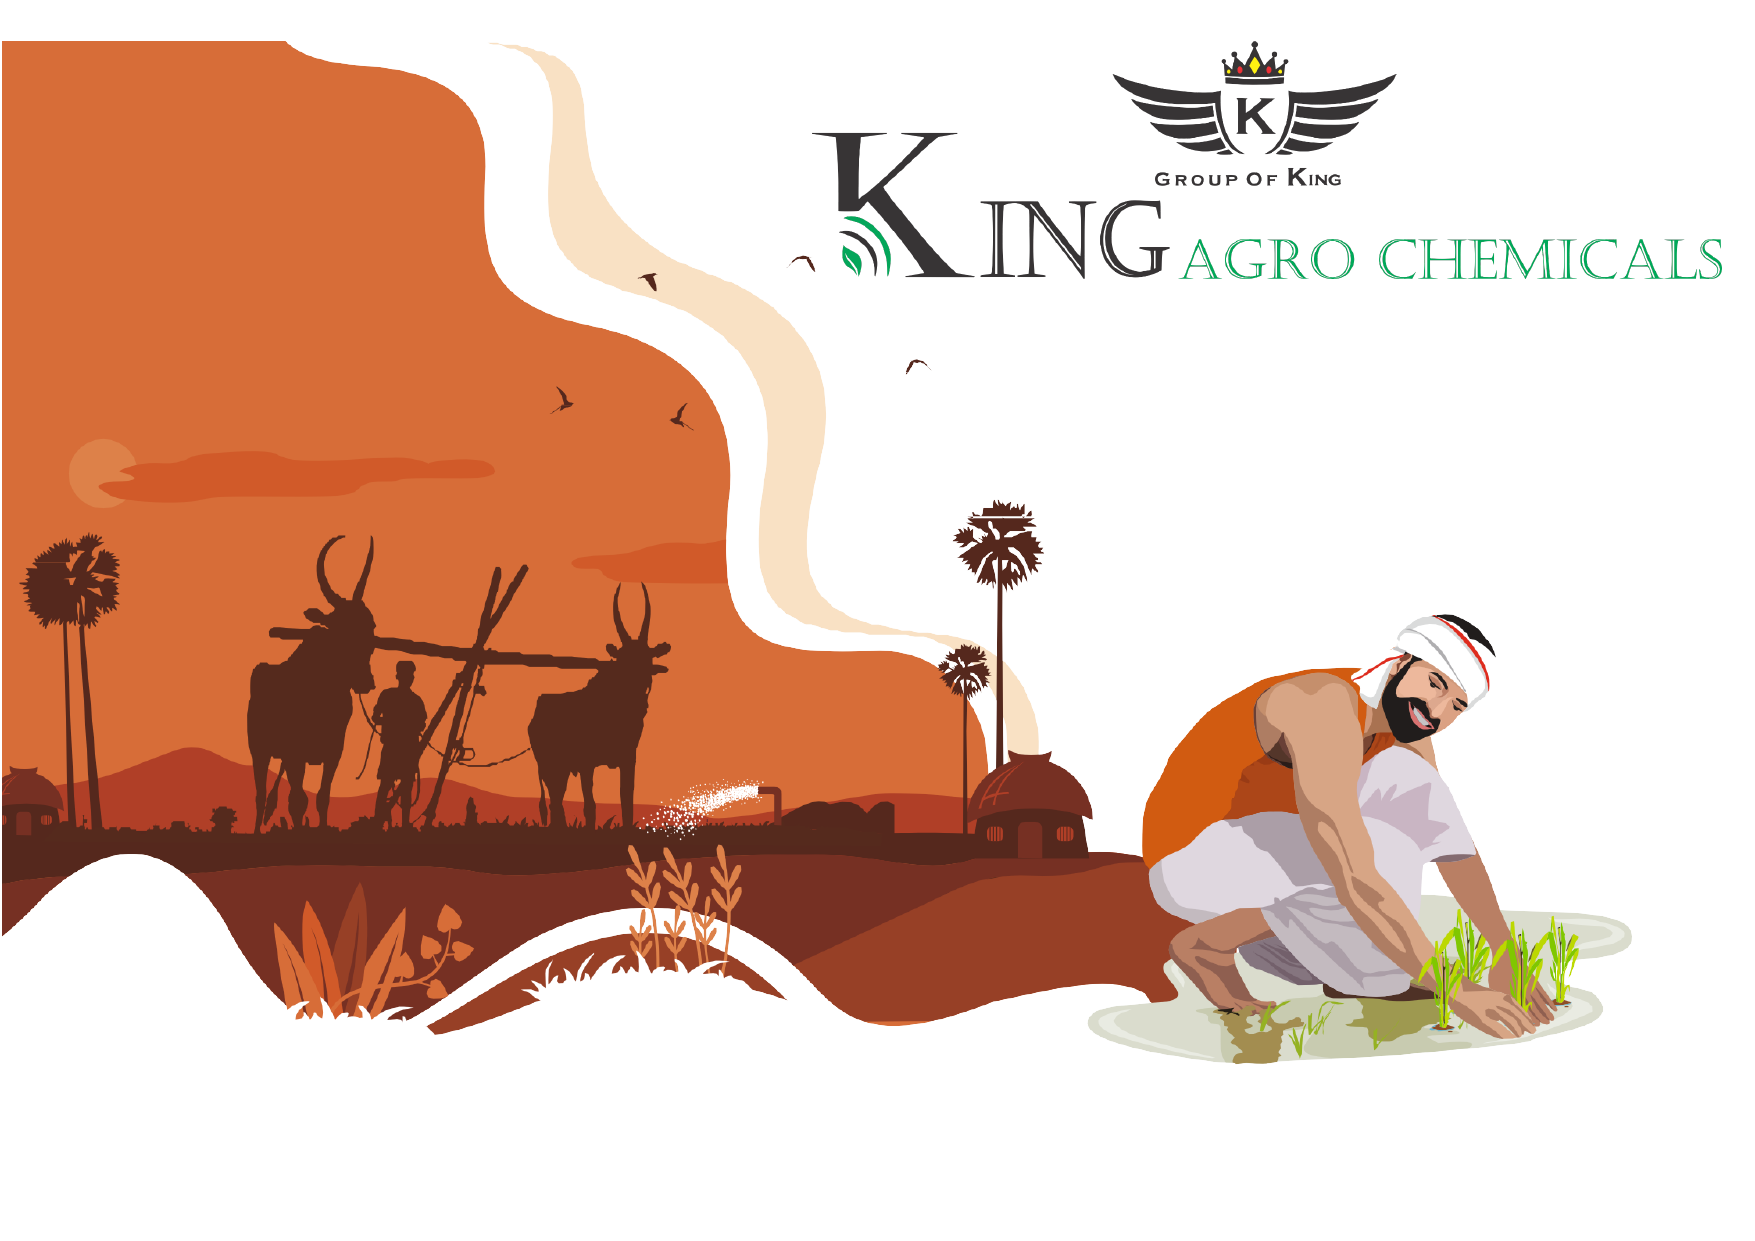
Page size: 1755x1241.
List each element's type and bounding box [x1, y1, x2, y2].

picture [1, 41, 1722, 1070]
